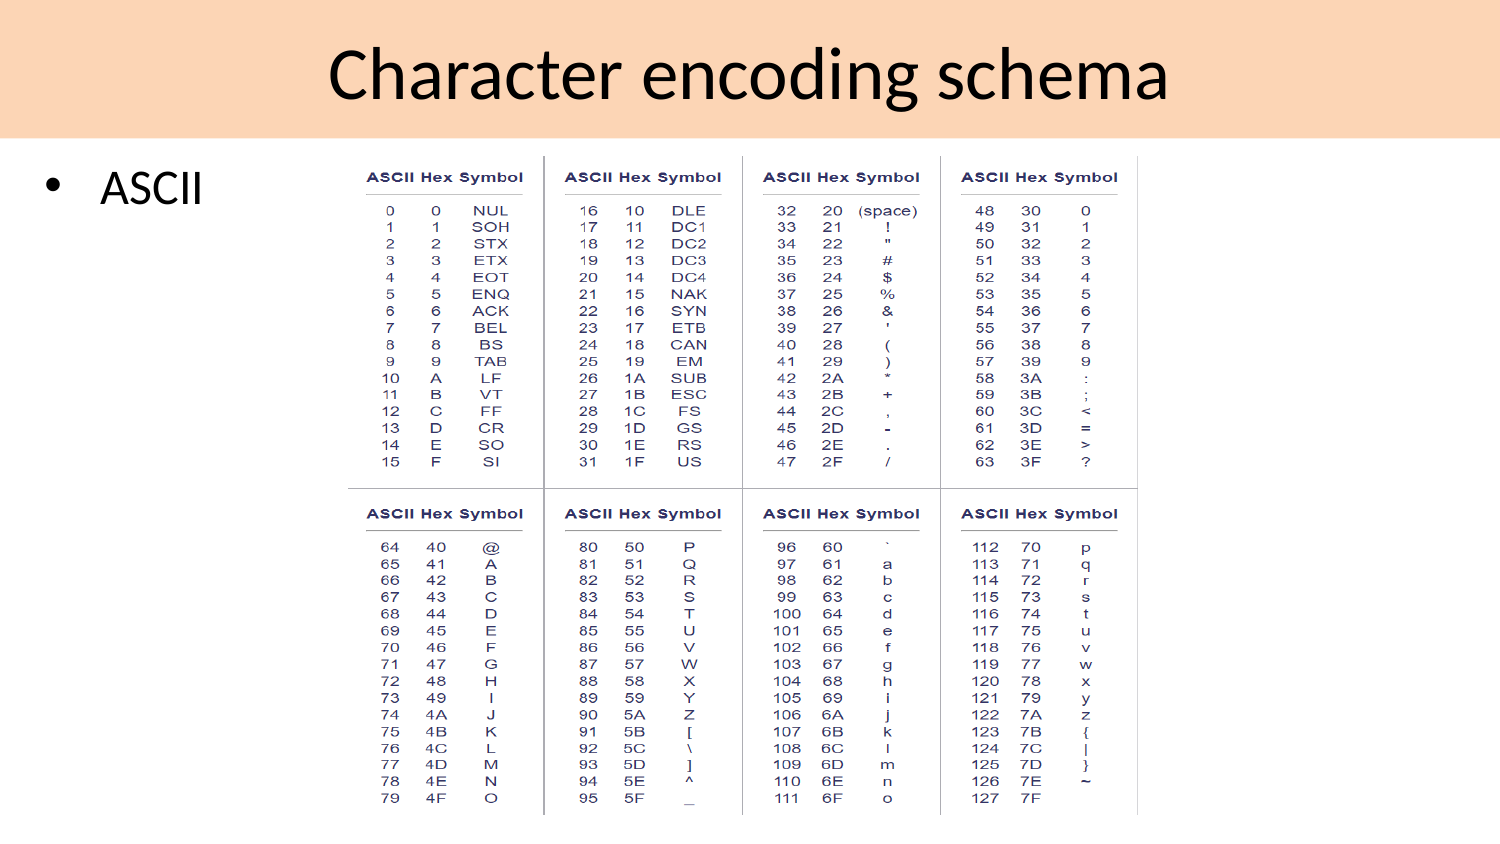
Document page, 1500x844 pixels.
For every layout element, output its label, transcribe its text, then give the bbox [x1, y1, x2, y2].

title Character encoding schema [0, 0, 1500, 139]
picture [348, 155, 1138, 815]
list ASCII [29, 147, 1471, 777]
